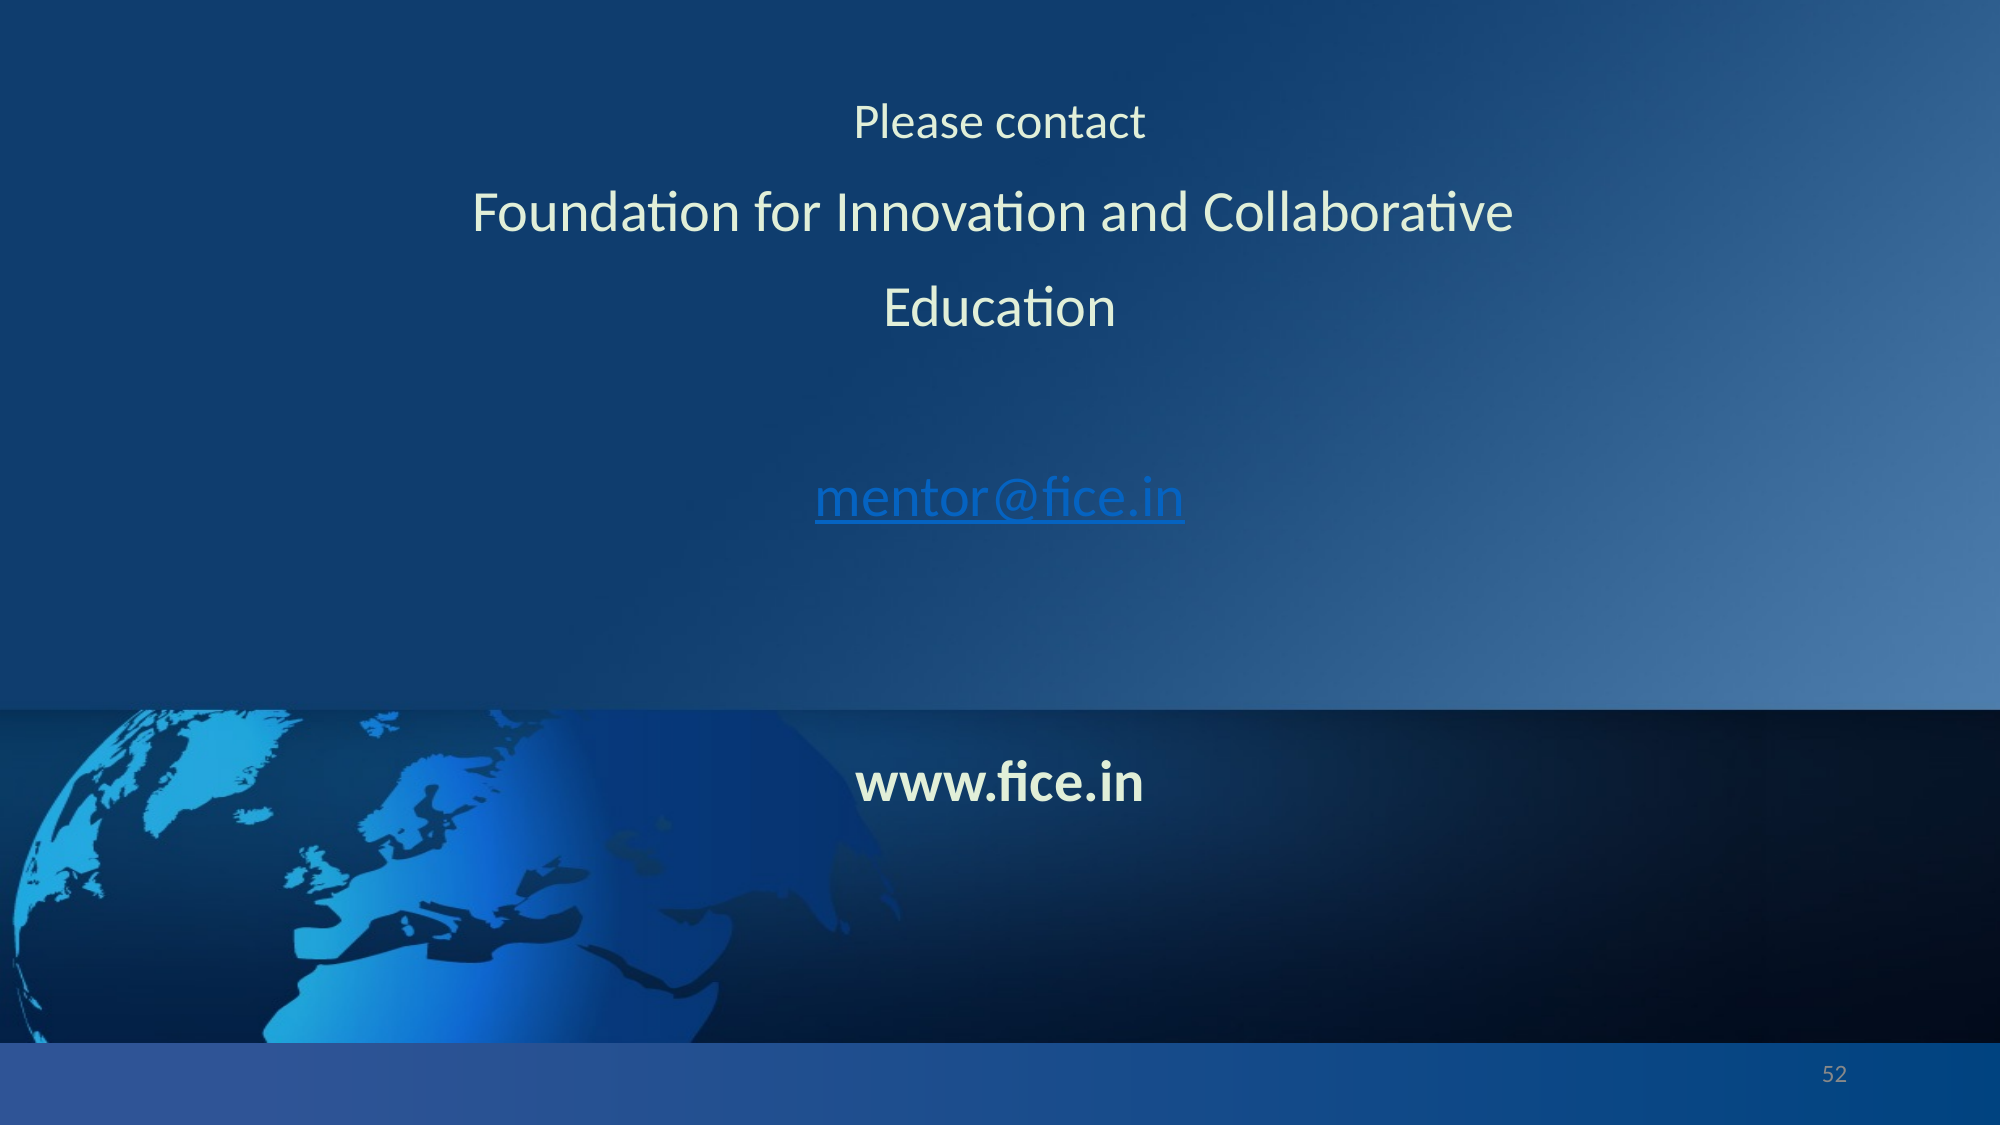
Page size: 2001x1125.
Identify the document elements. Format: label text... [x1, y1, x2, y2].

text_box Please contact Foundation for Innovation and Collaborative Education mentor@fice.in www.fice.in [0, 0, 2000, 1043]
slide_number 52 [1412, 1043, 1863, 1103]
